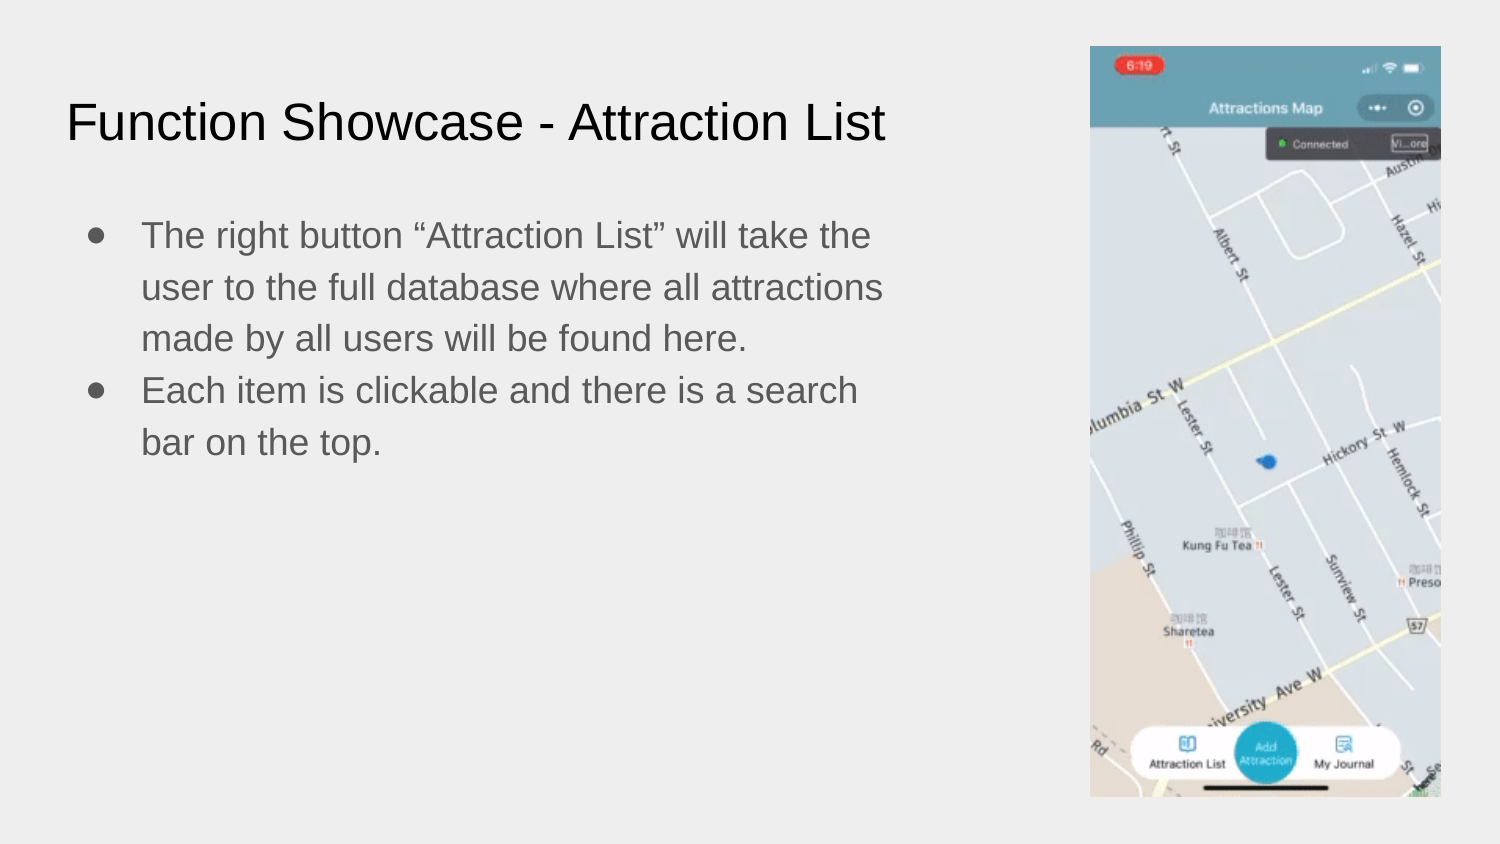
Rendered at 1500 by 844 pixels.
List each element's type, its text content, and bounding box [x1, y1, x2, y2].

picture [1090, 46, 1441, 798]
list The right button “Attraction List” will take the user to the full database where all attractions made by all users will be found here. Each item is clickable and there is a search bar on the top. [51, 189, 931, 750]
title Function Showcase - Attraction List [51, 72, 931, 167]
